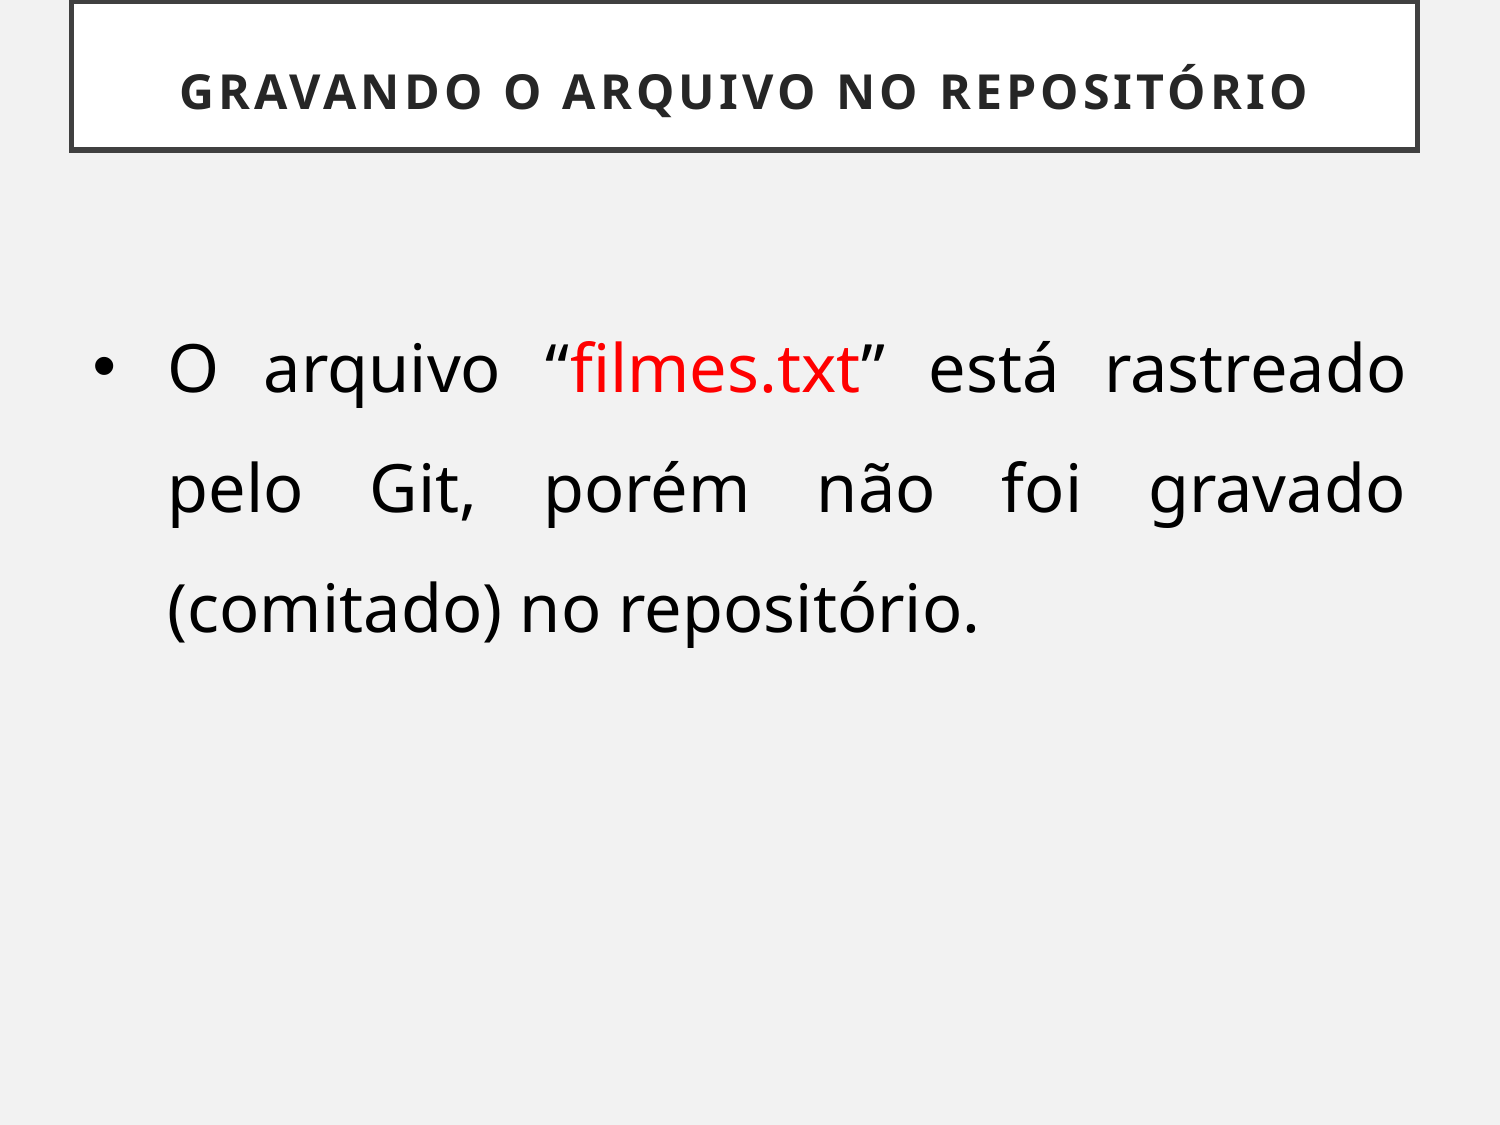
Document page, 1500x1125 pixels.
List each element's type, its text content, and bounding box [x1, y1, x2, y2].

title GRAVANDO O ARQUIVO NO REPOSITÓRIO [69, 0, 1420, 153]
text_box O arquivo “filmes.txt” está rastreado pelo Git, porém não foi gravado (comitado) no repositório. [78, 198, 1422, 654]
